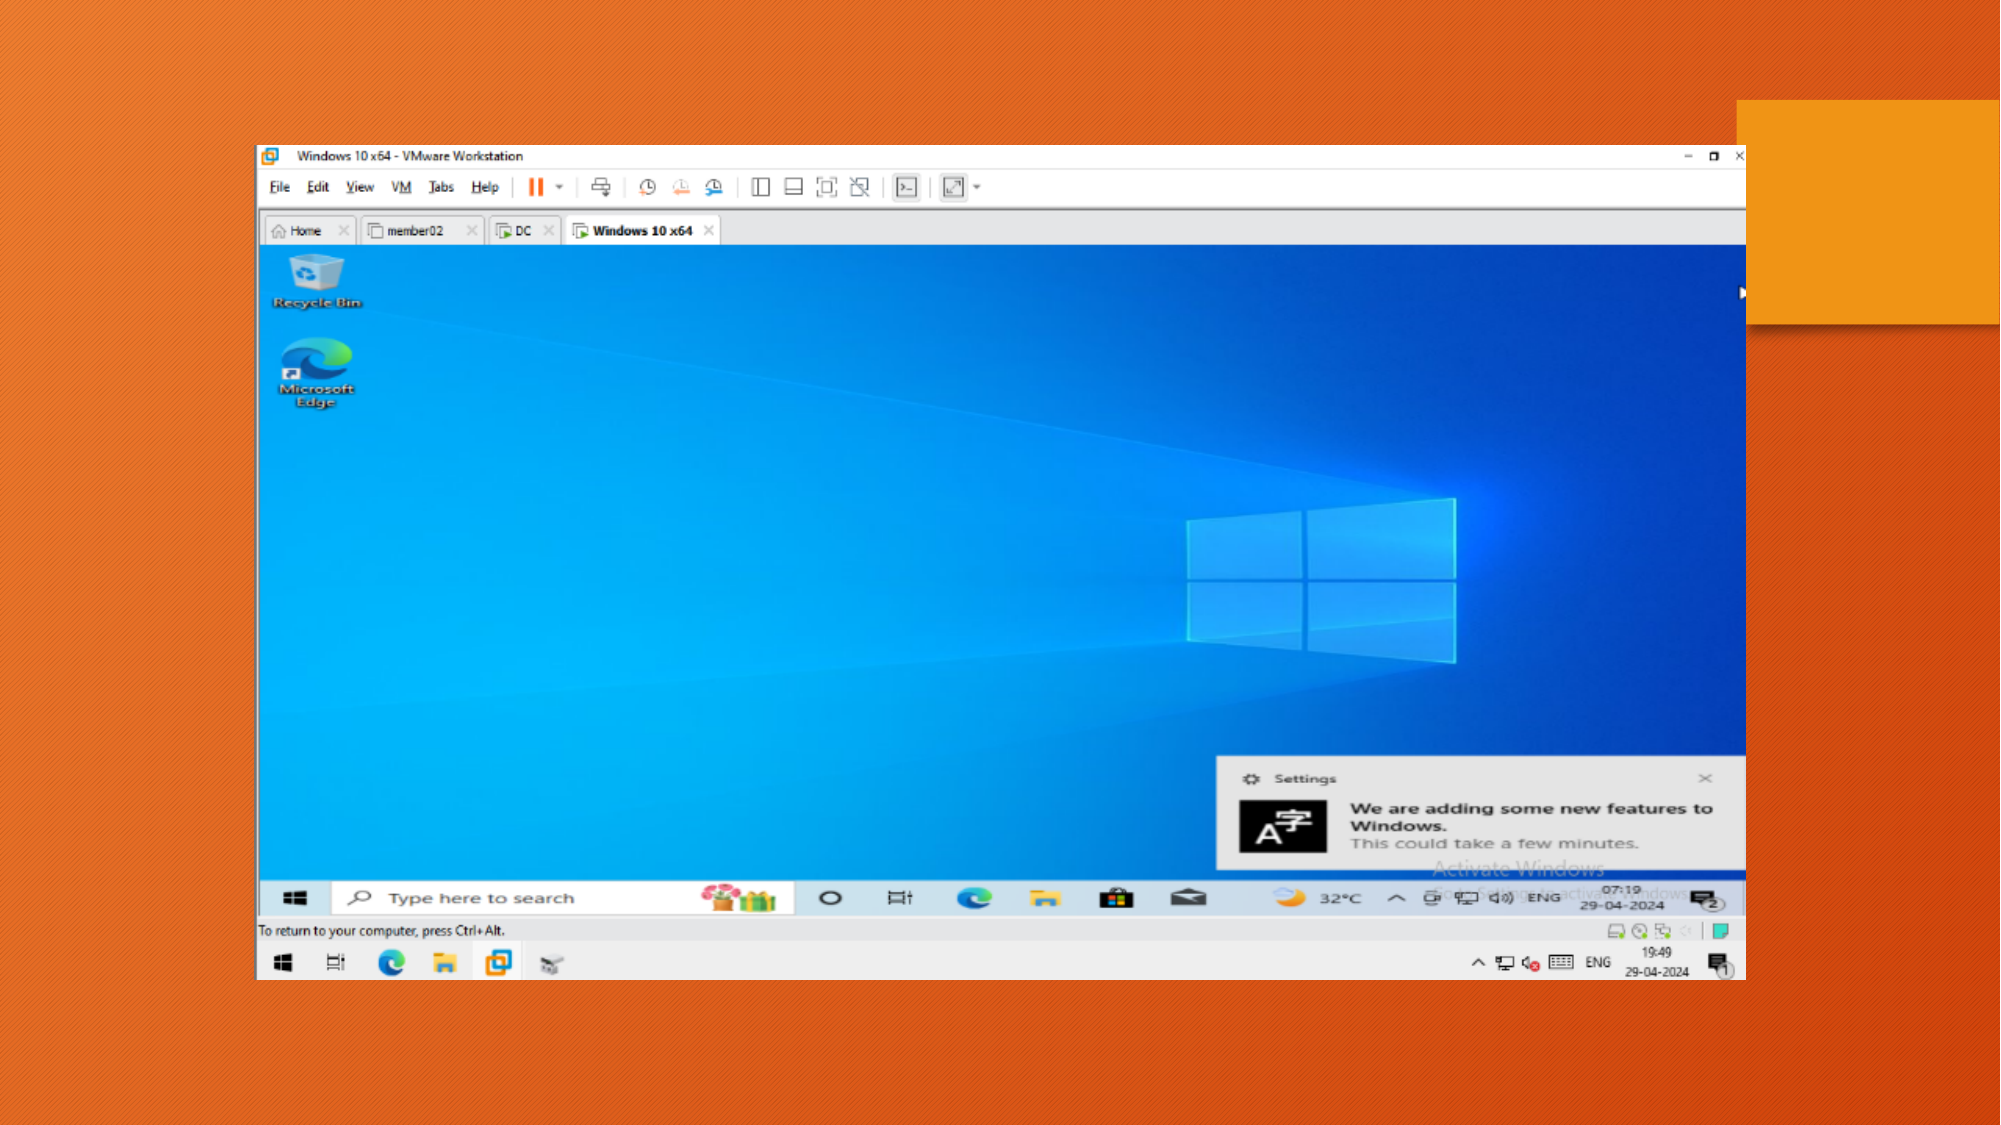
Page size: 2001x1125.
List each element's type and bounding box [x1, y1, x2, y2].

picture [254, 145, 2000, 980]
